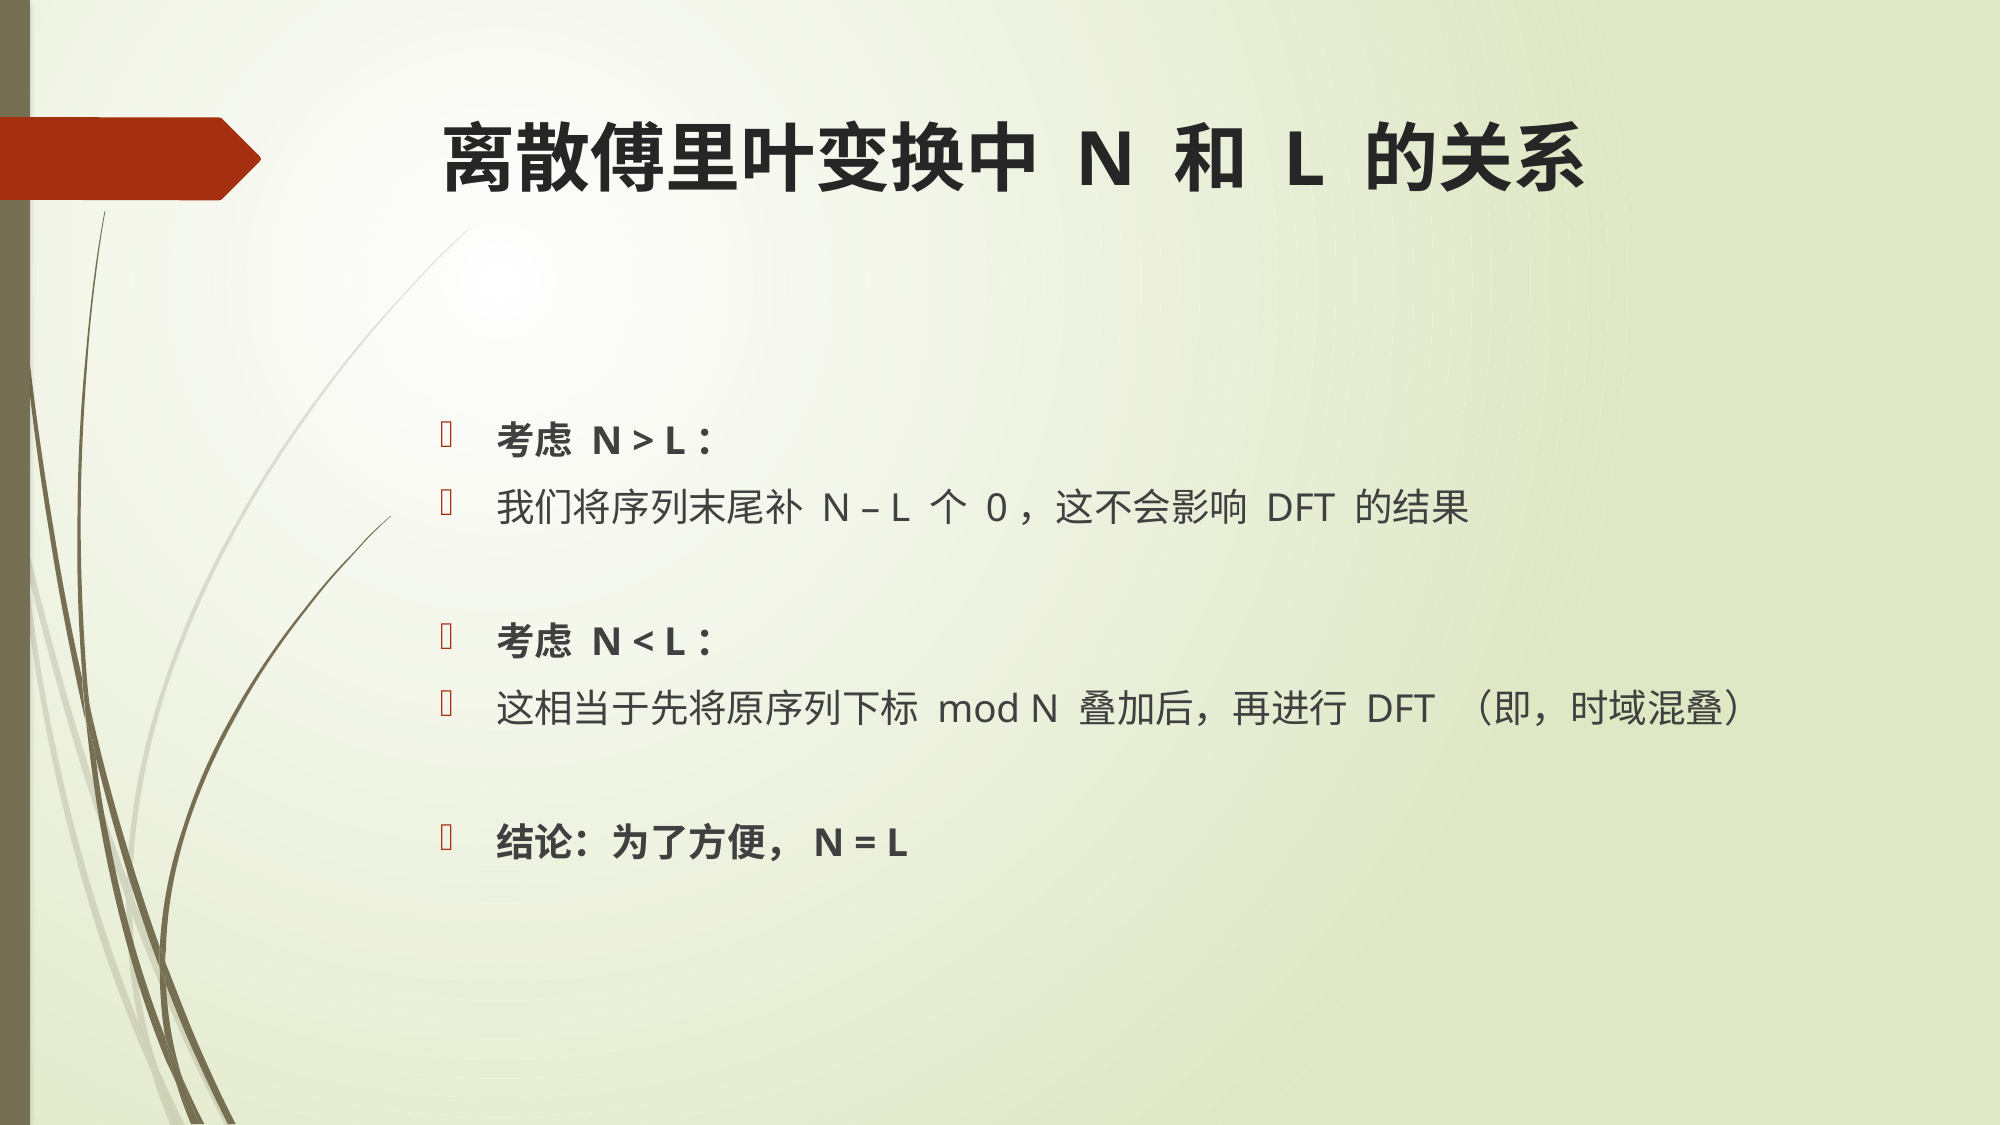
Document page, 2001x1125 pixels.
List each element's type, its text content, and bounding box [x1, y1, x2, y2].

title 离散傅里叶变换中 N 和 L 的关系 [425, 102, 1888, 313]
